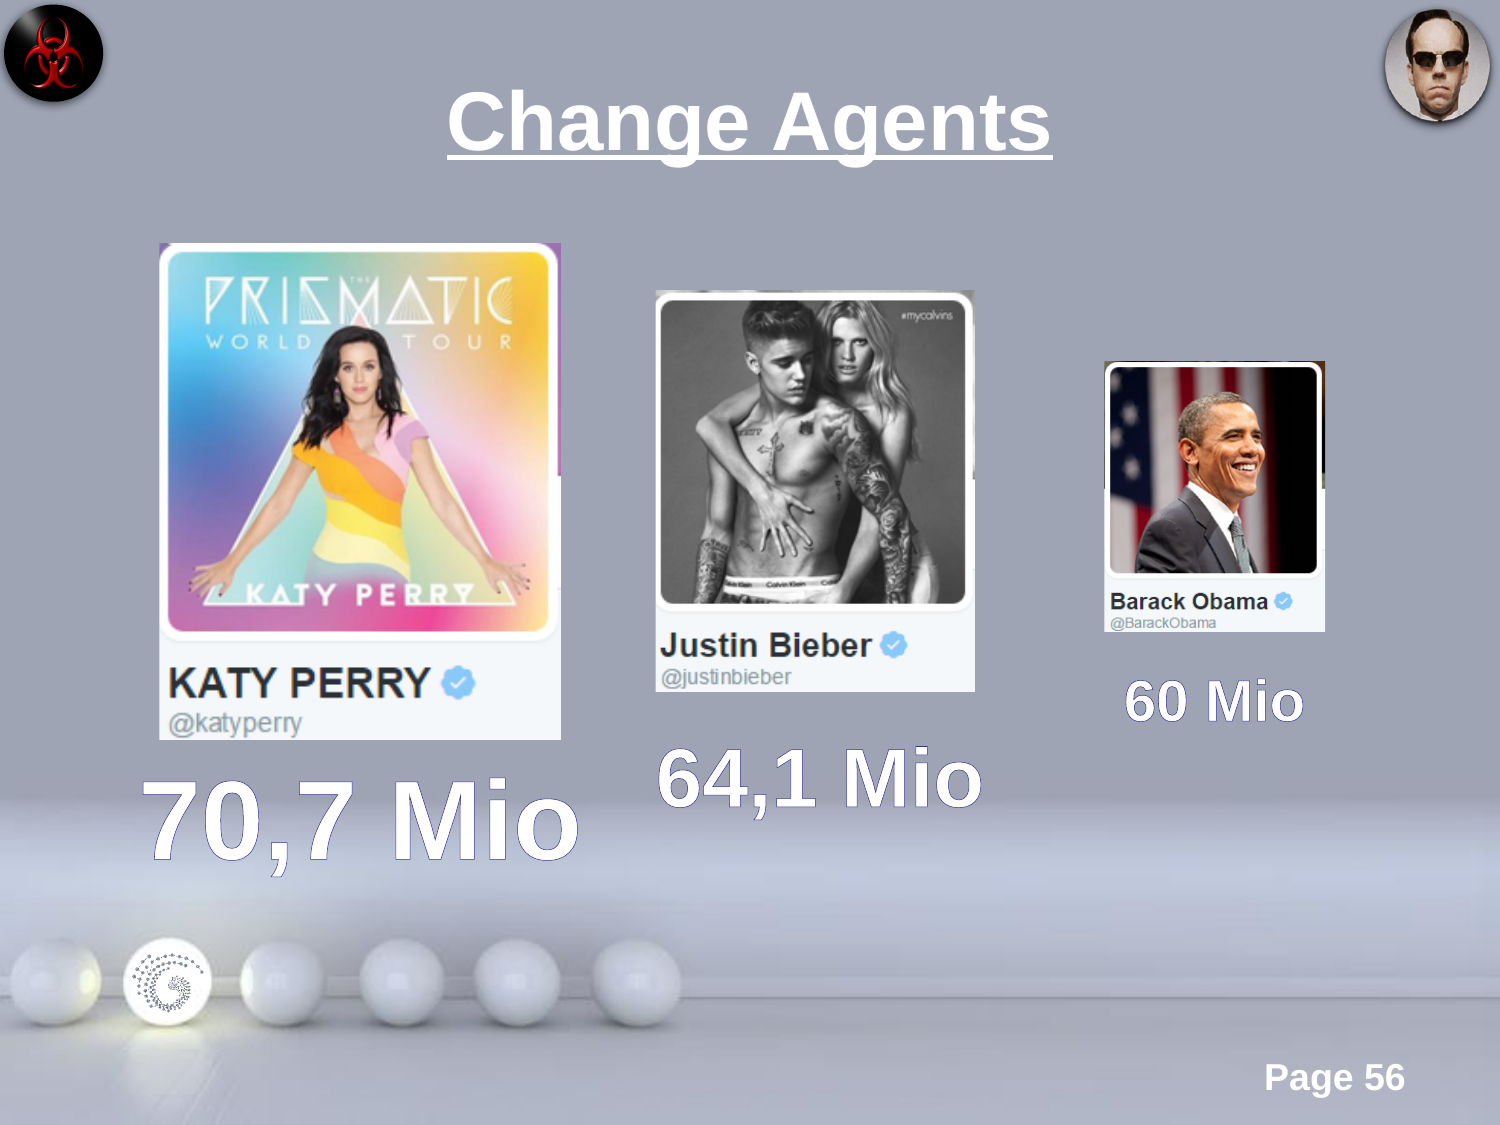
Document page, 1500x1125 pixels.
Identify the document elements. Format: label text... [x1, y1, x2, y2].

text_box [159, 243, 561, 740]
text_box [4, 4, 104, 102]
title Change Agents [103, 59, 1397, 197]
text_box 70,7 Mio [123, 739, 598, 890]
picture [0, 0, 1500, 1125]
text_box [1378, 4, 1496, 130]
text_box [1104, 361, 1326, 632]
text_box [655, 290, 975, 692]
text_box 60 Mio [1031, 655, 1397, 741]
text_box 64,1 Mio [637, 716, 1003, 831]
